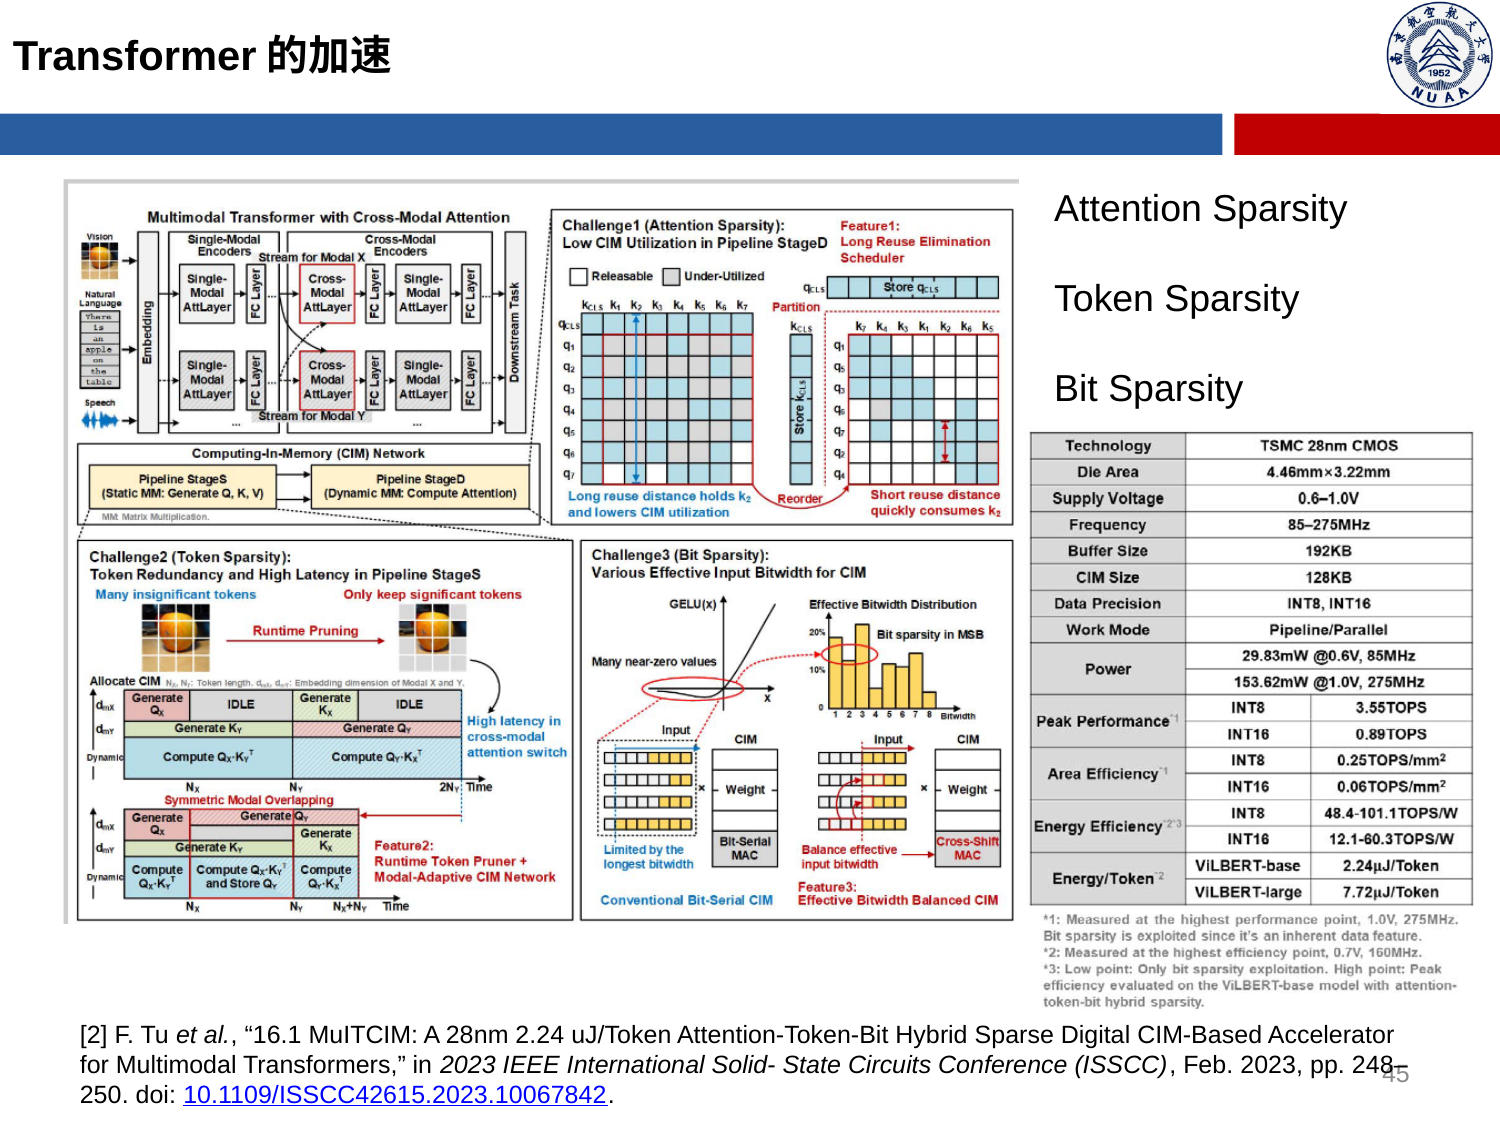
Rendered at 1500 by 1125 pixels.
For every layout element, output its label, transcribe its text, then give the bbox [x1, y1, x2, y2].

picture [57, 176, 1019, 925]
text_box Transformer的加速 [0, 21, 762, 86]
text_box Attention Sparsity Token Sparsity Bit Sparsity [1039, 176, 1406, 417]
picture [1380, 0, 1500, 114]
picture [1022, 424, 1478, 1012]
text_box [1232, 111, 1500, 157]
text_box [2] F. Tu et al., “16.1 MuITCIM: A 28nm 2.24 uJ/Token Attention-Token-Bit Hybrid Sparse Digital CIM-Based Accelerator for Multimodal Transformers,” in 2023 IEEE International Solid- State Circuits Conference (ISSCC), Feb. 2023, pp. 248–250. doi: 10.1109/ISSCC42615.2023.10067842. [65, 1011, 1435, 1116]
text_box [0, 111, 1225, 157]
